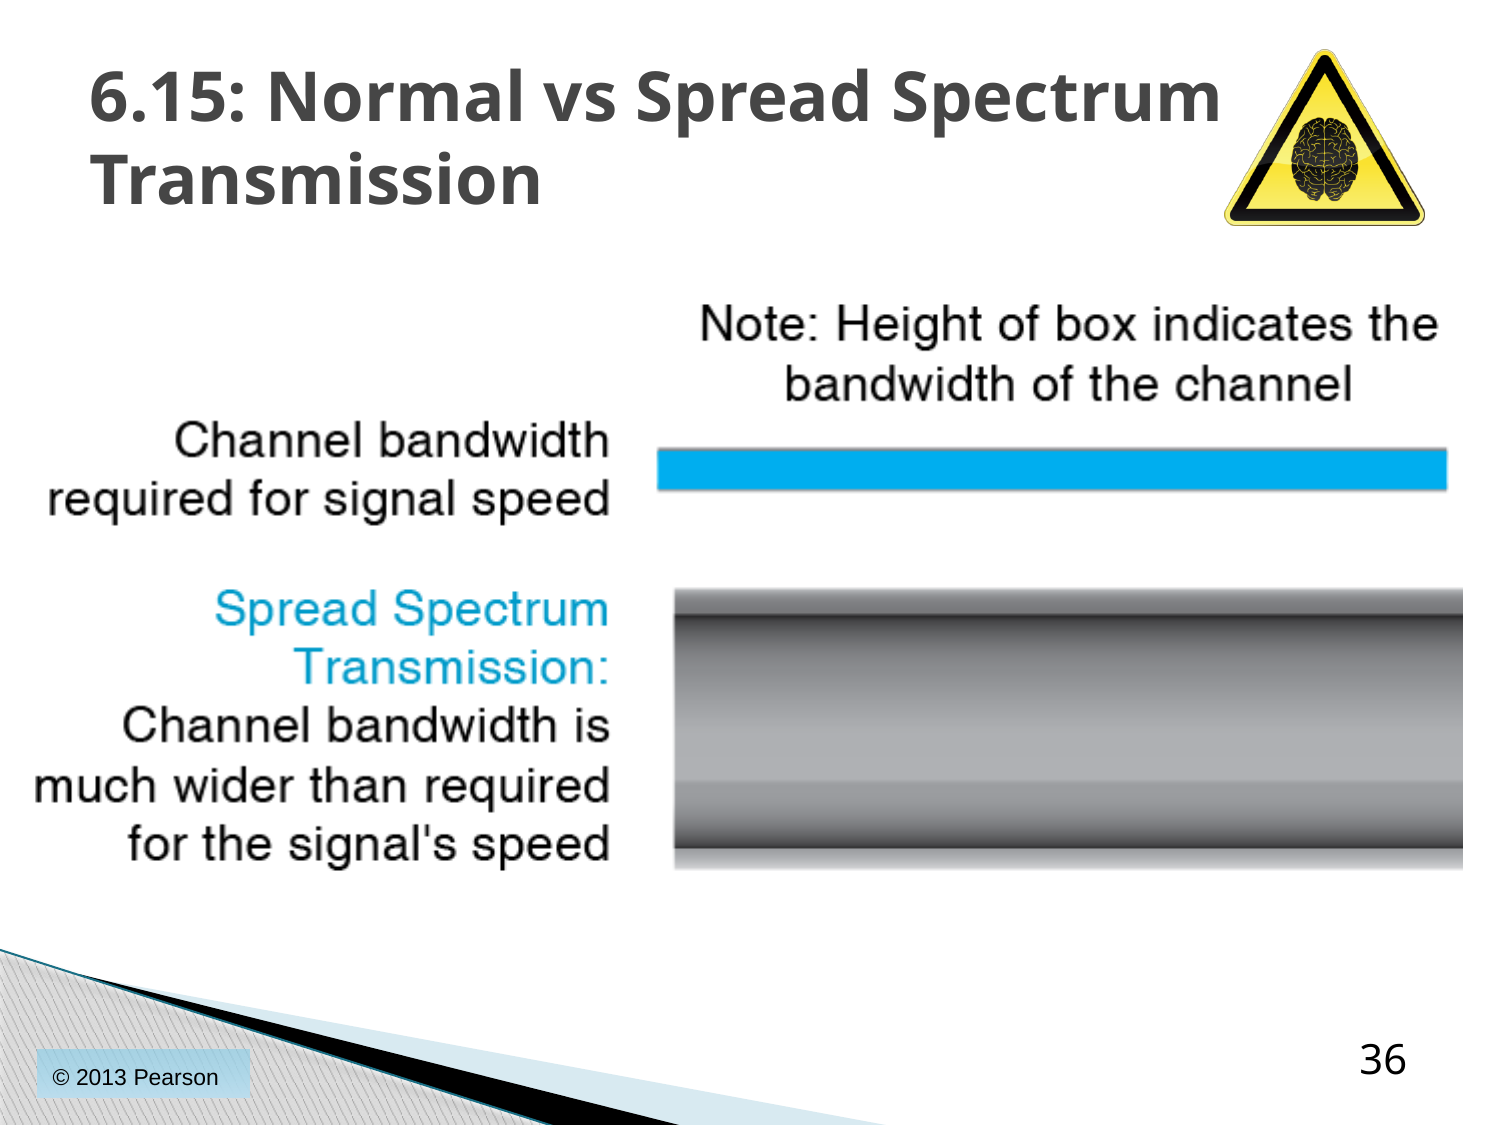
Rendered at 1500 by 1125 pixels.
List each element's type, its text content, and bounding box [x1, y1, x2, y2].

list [33, 299, 1463, 876]
slide_number 36 [1287, 1037, 1423, 1098]
title 6.15: Normal vs Spread Spectrum Transmission [75, 45, 1425, 226]
footer © 2013 Pearson [37, 1050, 250, 1098]
picture [1224, 49, 1426, 227]
